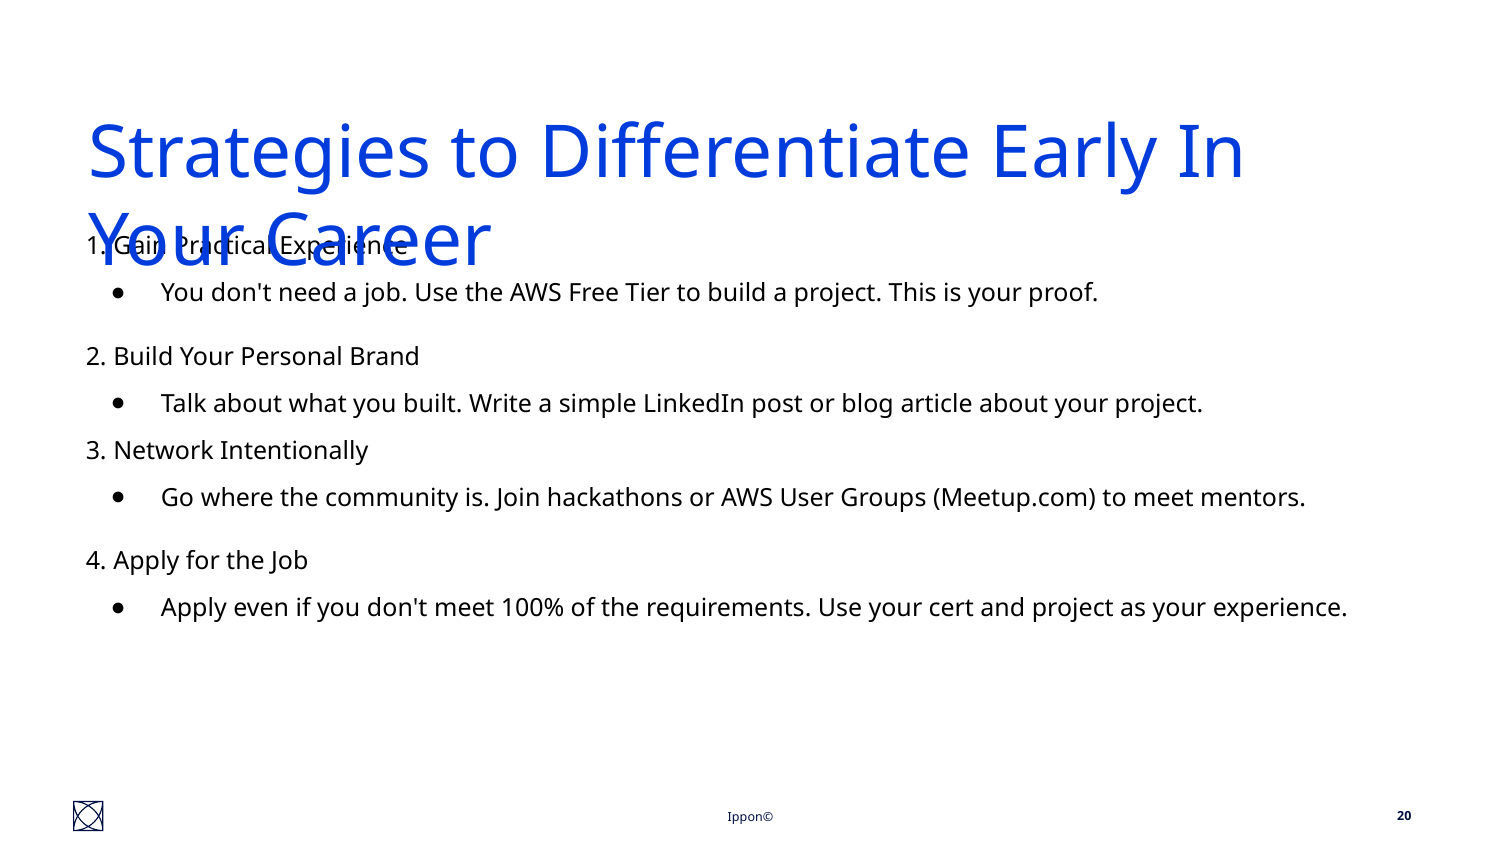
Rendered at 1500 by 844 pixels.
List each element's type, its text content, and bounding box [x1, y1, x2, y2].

list 1. Gain Practical Experience You don't need a job. Use the AWS Free Tier to build a project. This is your proof. 2. Build Your Personal Brand Talk about what you built. Write a simple LinkedIn post or blog article about your project. 3. Network Intentionally Go where the community is. Join hackathons or AWS User Groups (Meetup.com) to meet mentors. 4. Apply for the Job Apply even if you don't meet 100% of the requirements. Use your cert and project as your experience. [70, 210, 1429, 710]
title Strategies to Differentiate Early In Your Career [73, 90, 1432, 184]
slide_number ‹#› [1336, 797, 1427, 835]
